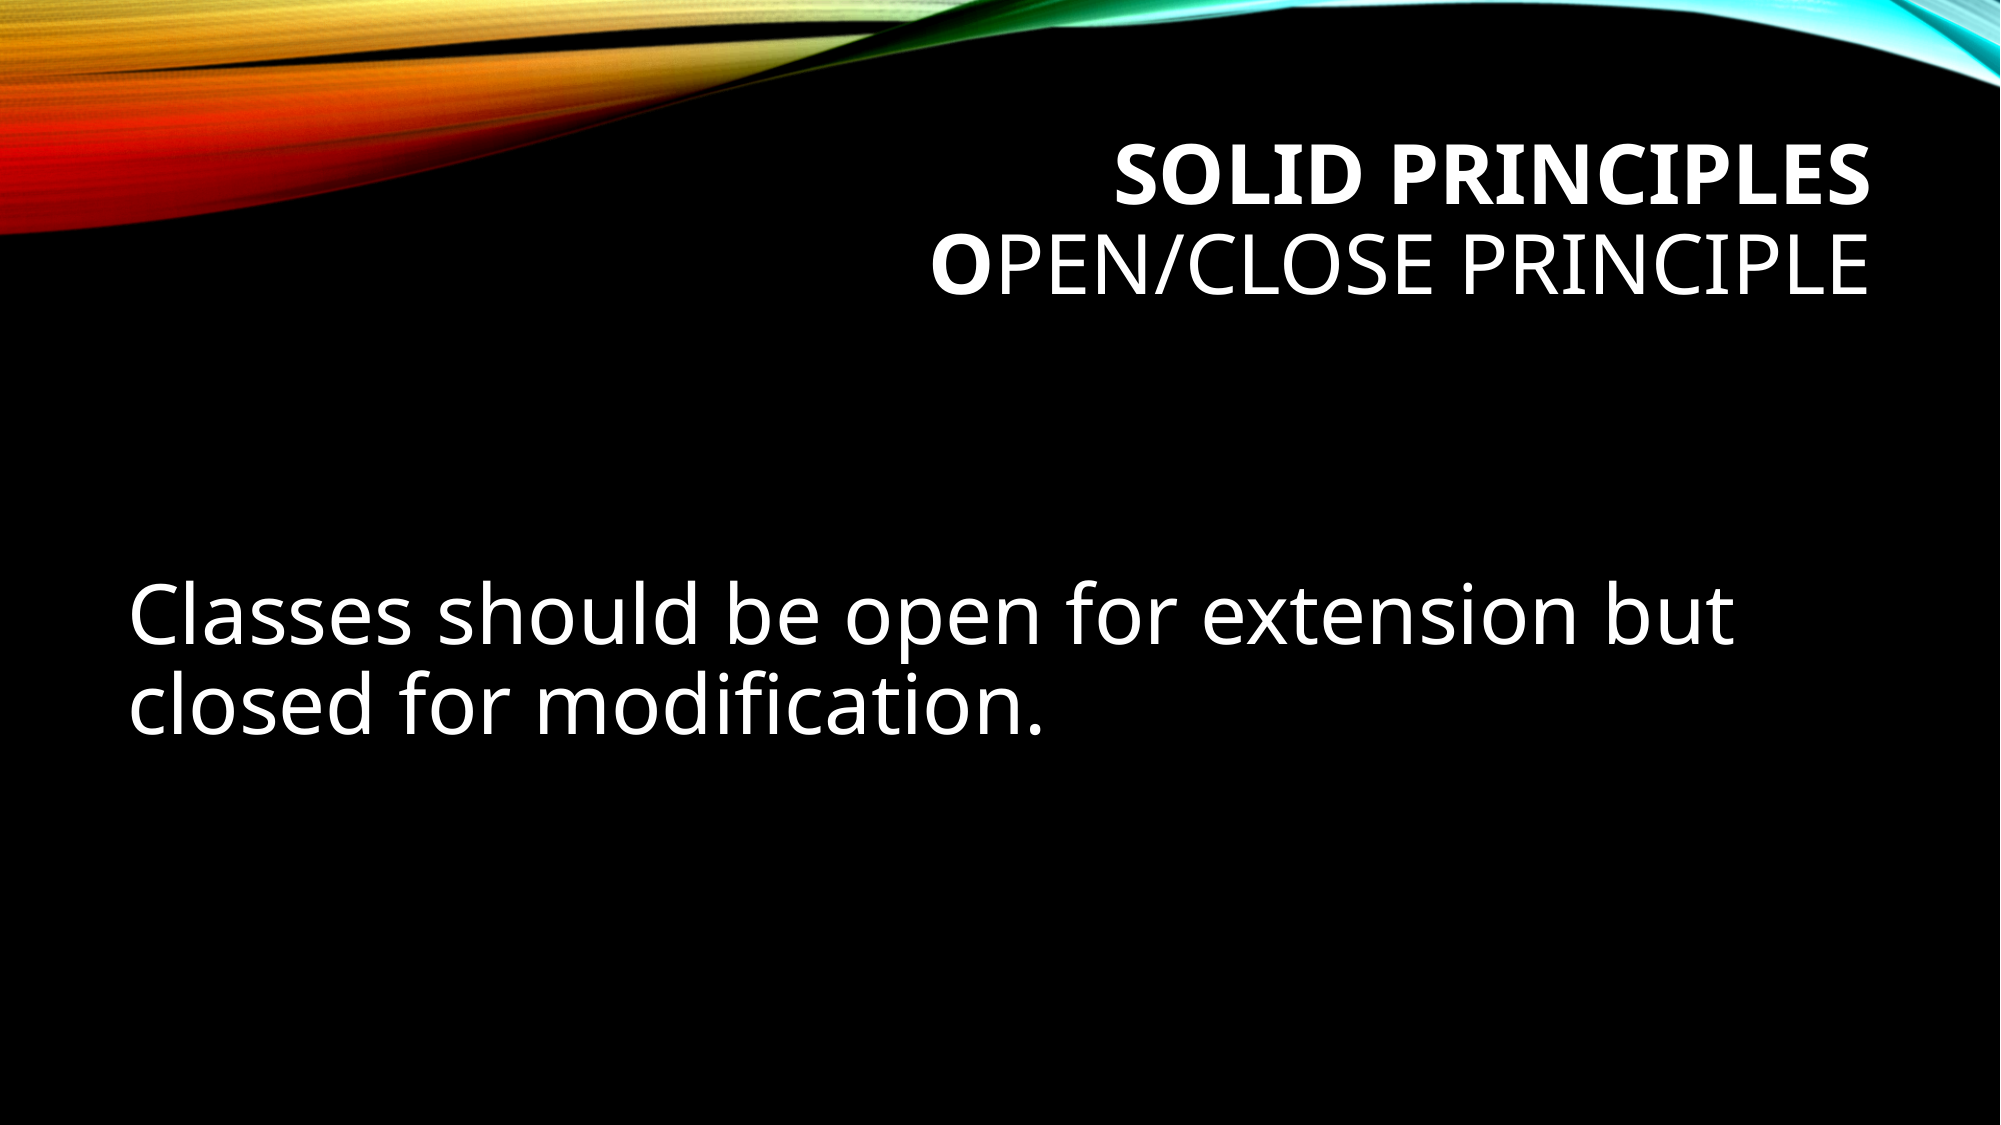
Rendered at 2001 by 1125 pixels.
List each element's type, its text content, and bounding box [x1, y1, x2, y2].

picture [0, 0, 2000, 237]
list Classes should be open for extension but closed for modification. [112, 360, 1888, 1021]
text_box SOLID Principles Open/Close Principle [289, 125, 1888, 338]
